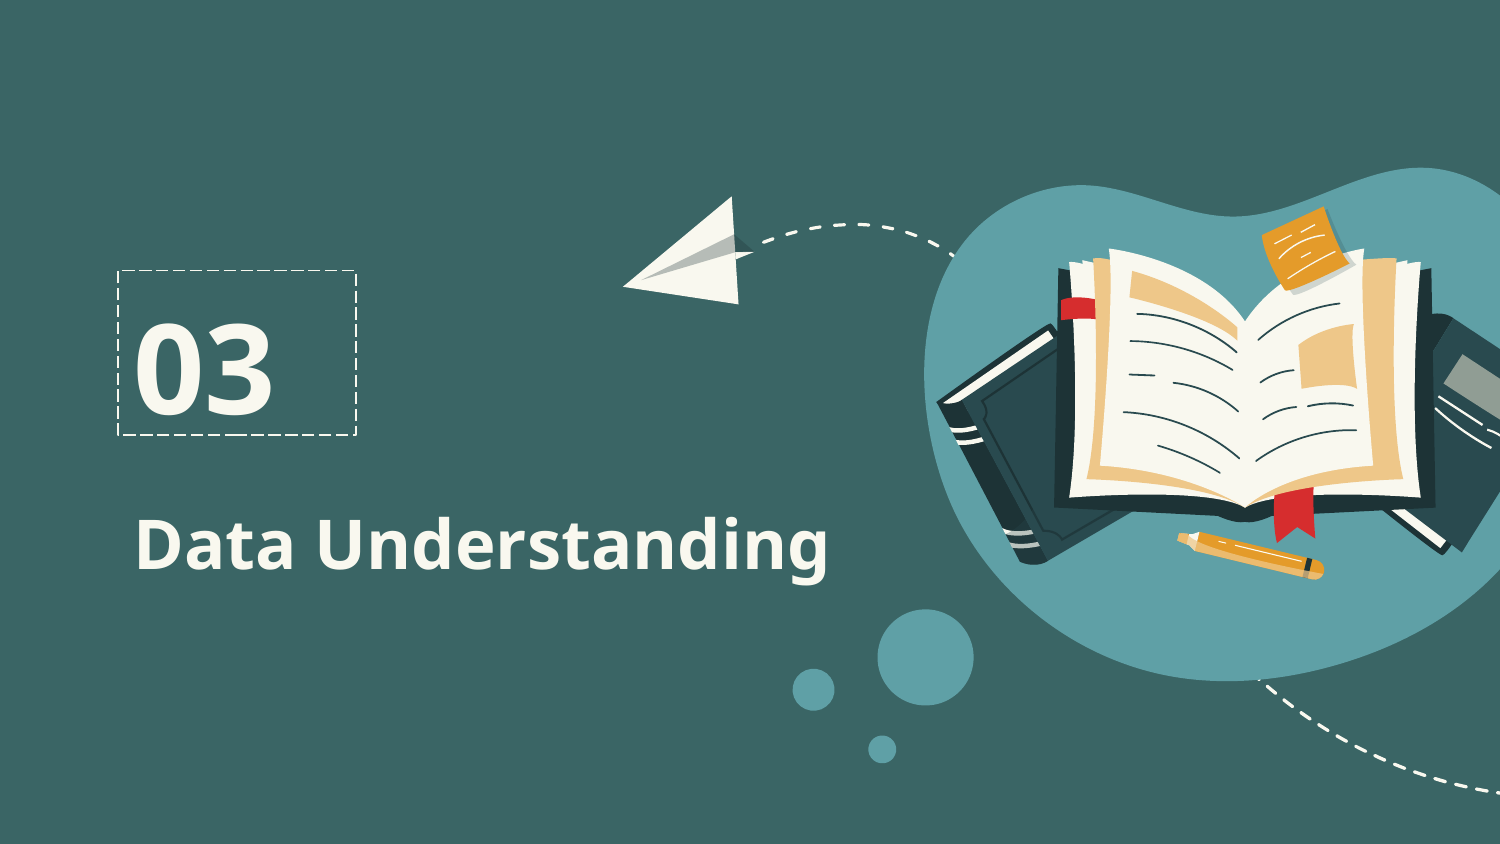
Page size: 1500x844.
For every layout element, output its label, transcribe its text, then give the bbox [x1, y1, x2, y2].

title Data Understanding [118, 459, 617, 598]
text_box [785, 167, 1500, 768]
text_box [622, 105, 1500, 844]
title 03 [117, 270, 357, 436]
